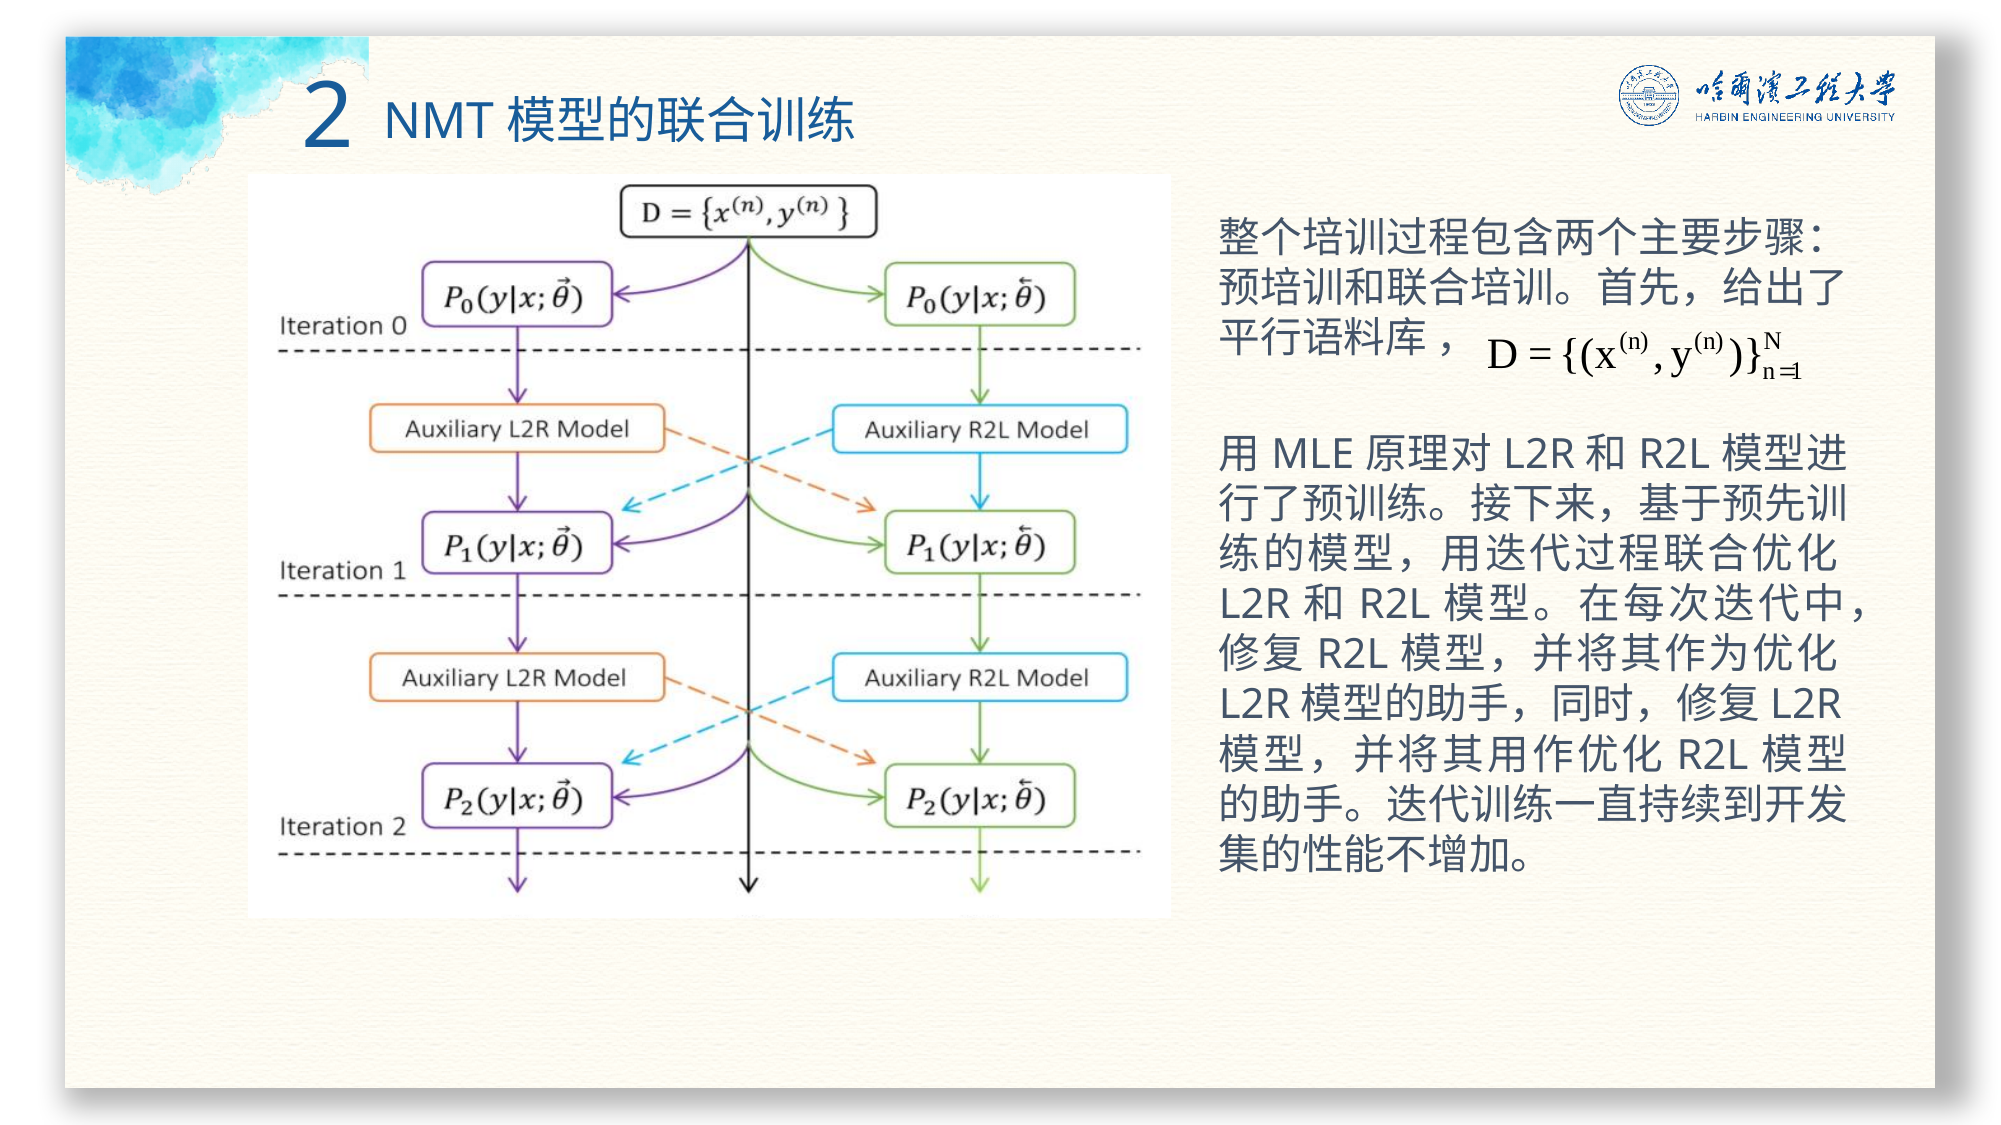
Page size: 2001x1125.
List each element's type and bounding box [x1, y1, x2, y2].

picture [65, 36, 1935, 1089]
text_box [1480, 321, 1809, 387]
